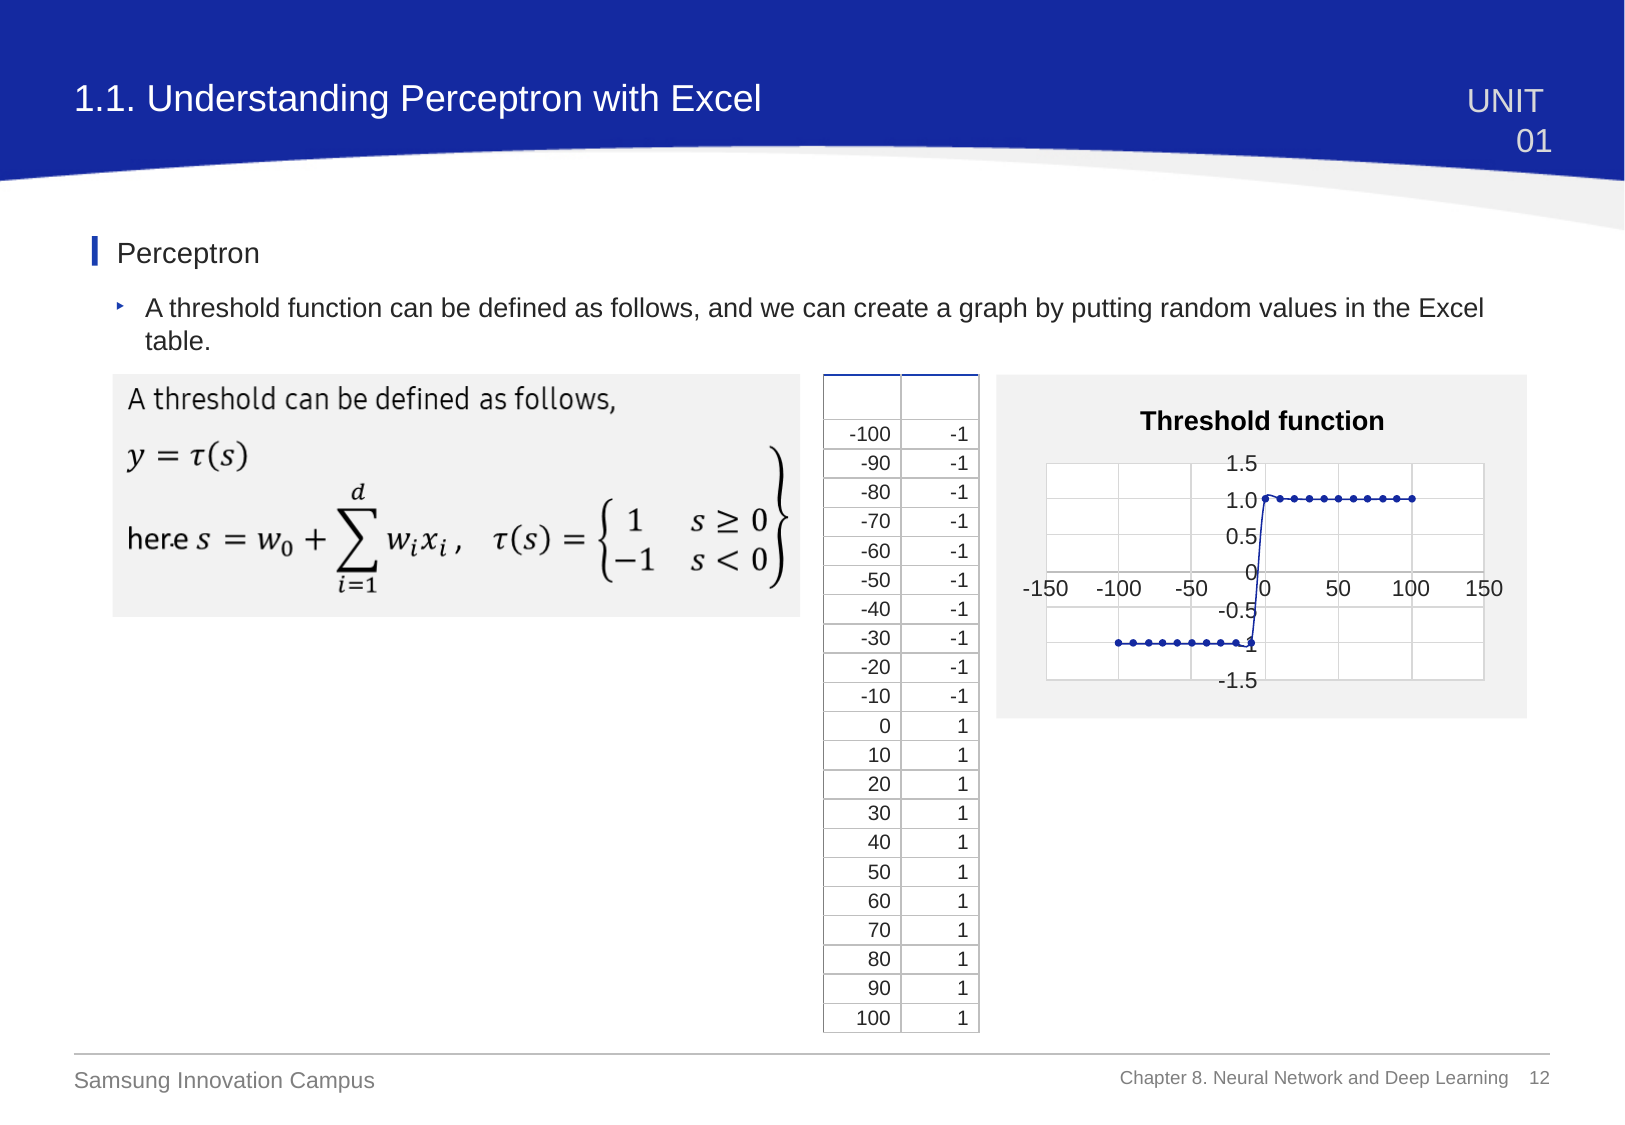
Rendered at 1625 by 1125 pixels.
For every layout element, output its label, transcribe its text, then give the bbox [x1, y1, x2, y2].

table_cell 20 [824, 771, 900, 798]
table_cell 1 [902, 1004, 978, 1032]
table_cell -30 [824, 625, 900, 652]
table_cell 1 [902, 975, 978, 1003]
table_cell -40 [824, 595, 900, 623]
table_cell -1 [902, 566, 978, 594]
table_cell -1 [902, 683, 978, 711]
table_cell -1 [902, 450, 978, 477]
table_cell 1 [902, 858, 978, 886]
table_cell -1 [902, 420, 978, 448]
table_cell 30 [824, 800, 900, 828]
table_cell 1 [902, 916, 978, 944]
table_cell 40 [824, 829, 900, 857]
table_cell -1 [902, 595, 978, 623]
table_cell 1 [902, 741, 978, 769]
table_header [824, 376, 900, 419]
table_cell -1 [902, 508, 978, 536]
table_cell -20 [824, 654, 900, 682]
table_cell -10 [824, 683, 900, 711]
table_cell 50 [824, 858, 900, 886]
table_cell 1 [902, 946, 978, 973]
table_cell -1 [902, 537, 978, 565]
picture [0, 0, 1625, 1125]
table_cell -1 [902, 479, 978, 507]
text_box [91, 234, 1533, 270]
table_cell 70 [824, 916, 900, 944]
table_cell 90 [824, 975, 900, 1003]
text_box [73, 73, 1554, 120]
table_cell 1 [902, 771, 978, 798]
text_box A threshold function can be defined as follows, and we can create a graph by putting random values in the Excel table. [115, 278, 1532, 368]
table_cell -100 [824, 420, 900, 448]
table_cell 1 [902, 800, 978, 828]
table_cell 10 [824, 741, 900, 769]
table_cell -90 [824, 450, 900, 477]
table_cell 0 [824, 712, 900, 740]
table_cell -70 [824, 508, 900, 536]
table_header [902, 376, 978, 419]
table_cell 80 [824, 946, 900, 973]
table_cell -80 [824, 479, 900, 507]
table_cell 60 [824, 887, 900, 915]
table_cell 100 [824, 1004, 900, 1032]
table_cell -1 [902, 625, 978, 652]
table_cell -1 [902, 654, 978, 682]
table_cell -50 [824, 566, 900, 594]
table_cell 1 [902, 829, 978, 857]
table_cell -60 [824, 537, 900, 565]
table_cell 1 [902, 887, 978, 915]
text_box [996, 374, 1528, 719]
text_box [112, 374, 801, 617]
table_cell 1 [902, 712, 978, 740]
